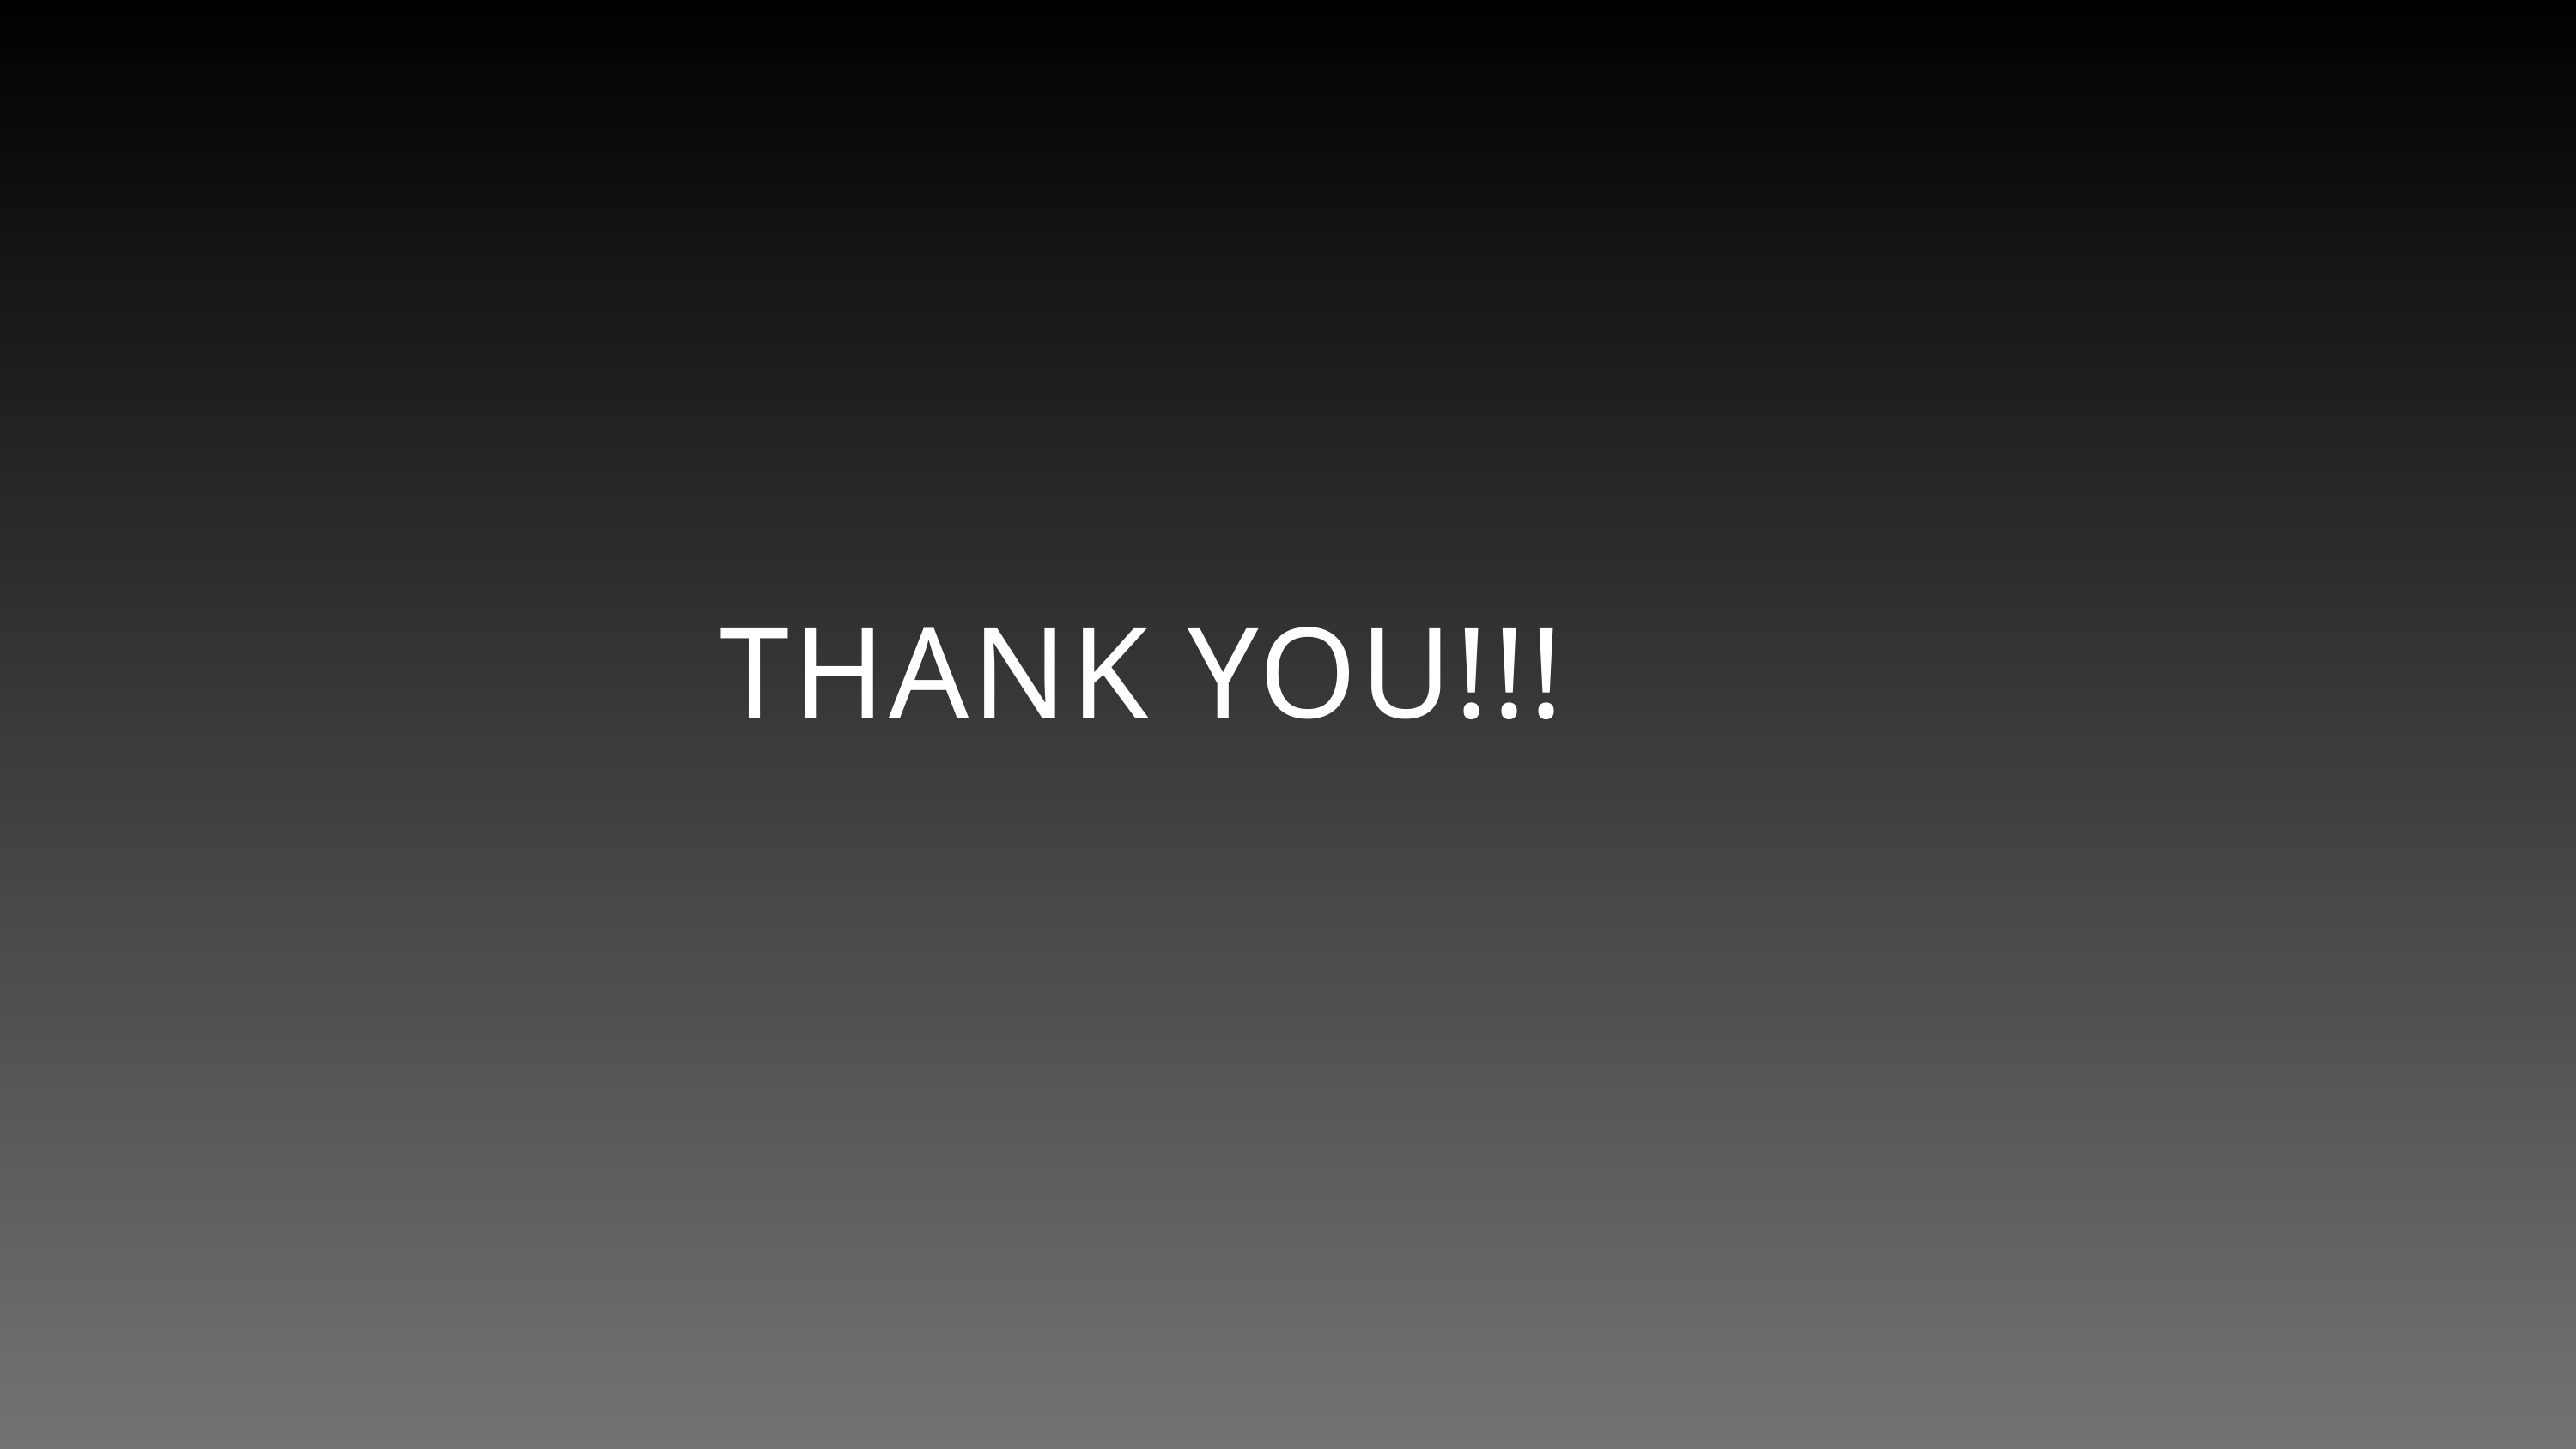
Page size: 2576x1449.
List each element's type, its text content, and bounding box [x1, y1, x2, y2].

text_box THANK YOU!!! [720, 580, 2576, 743]
